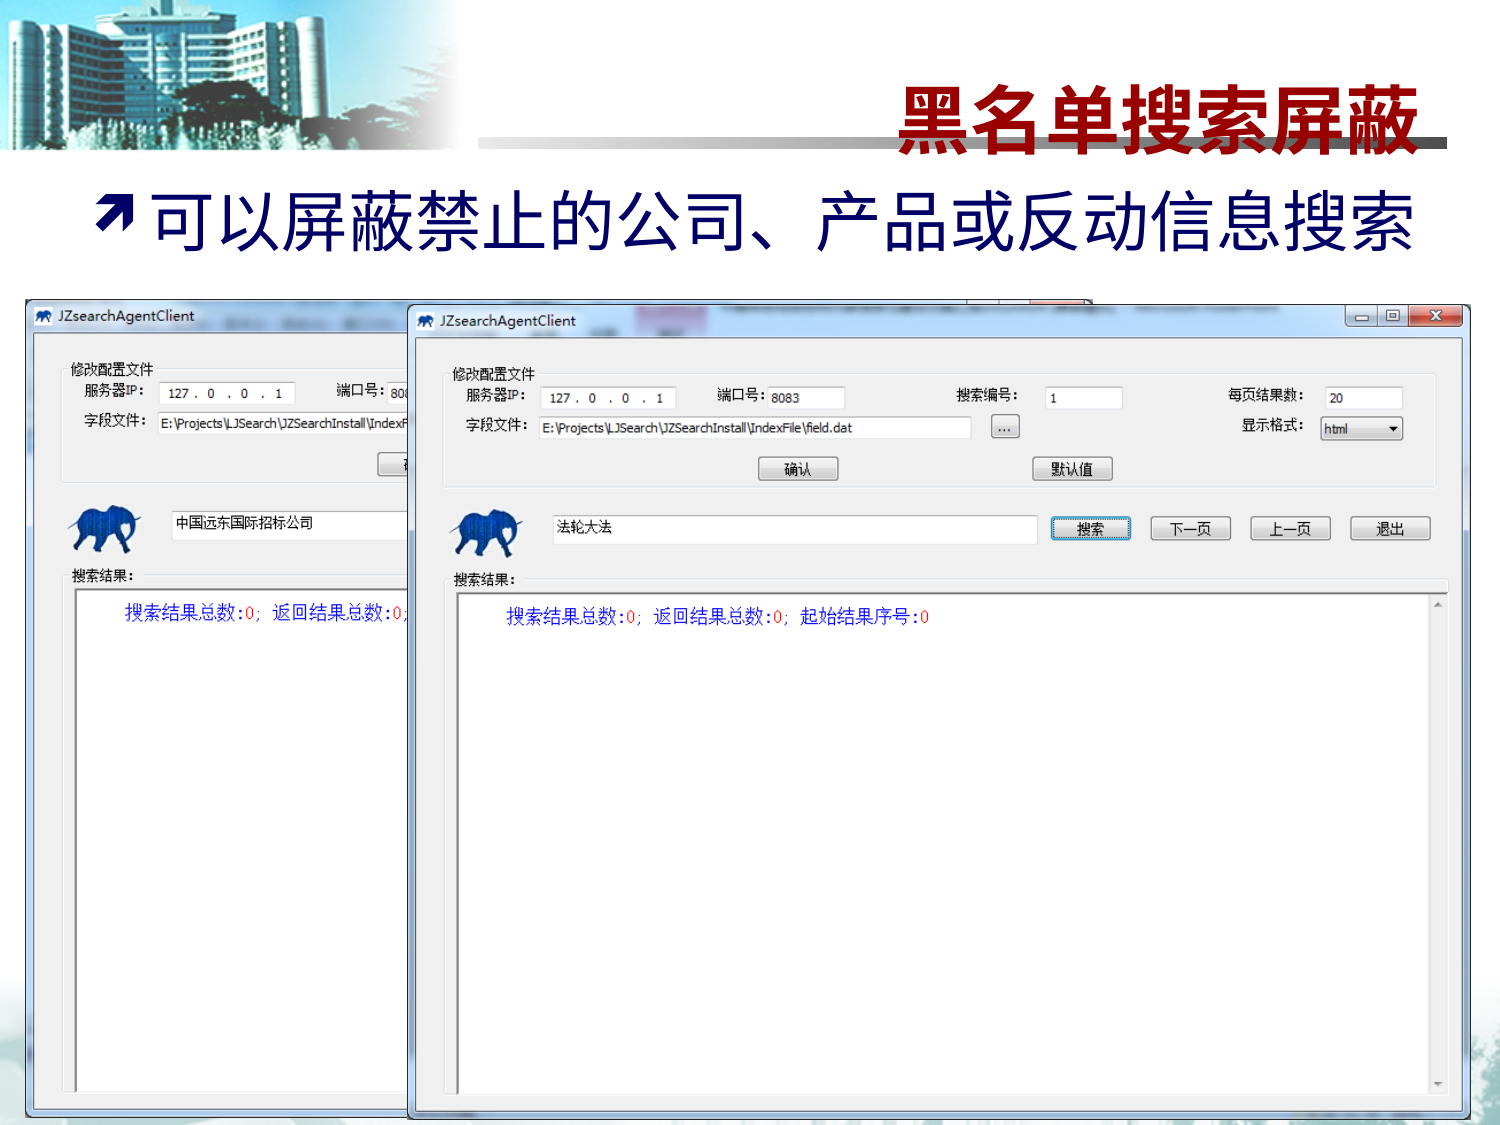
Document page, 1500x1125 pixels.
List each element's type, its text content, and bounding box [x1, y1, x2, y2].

picture [0, 0, 1500, 1125]
list 可以屏蔽禁止的公司、产品或反动信息搜索 [76, 172, 1436, 302]
title 黑名单搜索屏蔽 [29, 30, 1436, 207]
